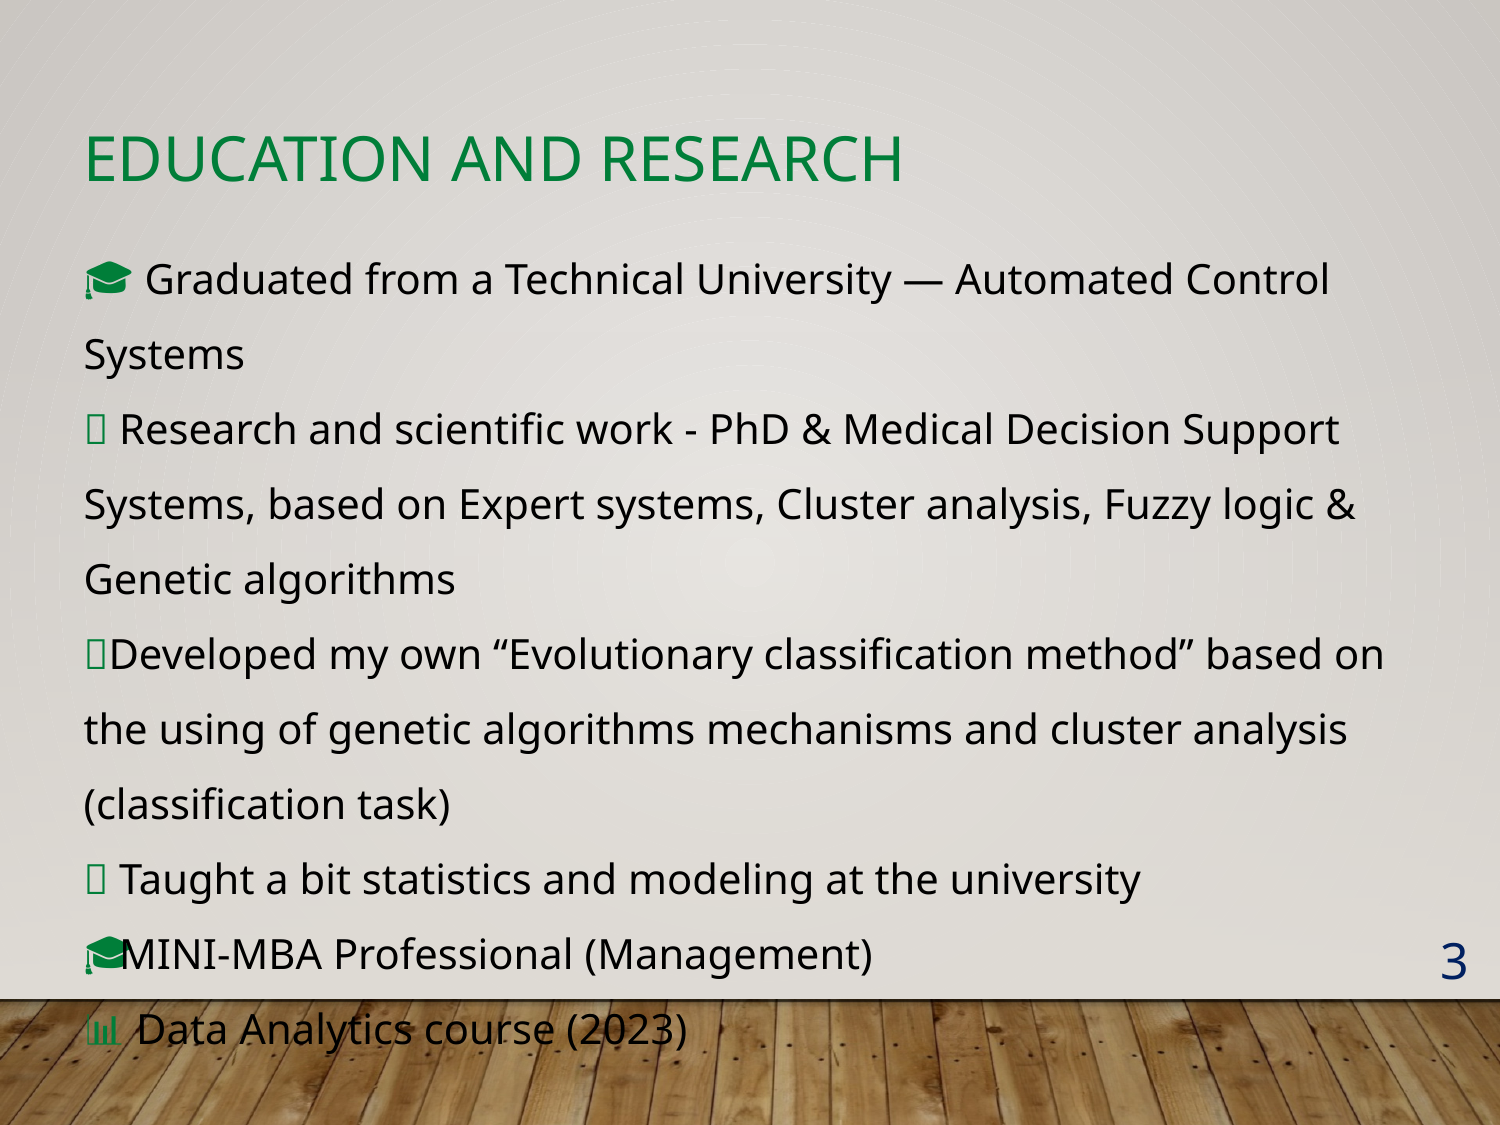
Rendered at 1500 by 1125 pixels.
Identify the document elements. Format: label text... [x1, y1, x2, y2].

text_box Education and research [68, 120, 1344, 204]
slide_number 3 [1353, 921, 1484, 1005]
picture [0, 999, 1500, 1125]
text_box 🎓 Graduated from a Technical University — Automated Control Systems 🔬 Research and scientific work - PhD & Medical Decision Support Systems, based on Expert systems, Cluster analysis, Fuzzy logic & Genetic algorithms 💡Developed my own “Evolutionary classification method” based on the using of genetic algorithms mechanisms and cluster analysis (classification task) 👨‍ Taught a bit statistics and modeling at the university 🎓 MINI-MBA Professional (Management) 📊 Data Analytics course (2023) [68, 220, 1419, 963]
